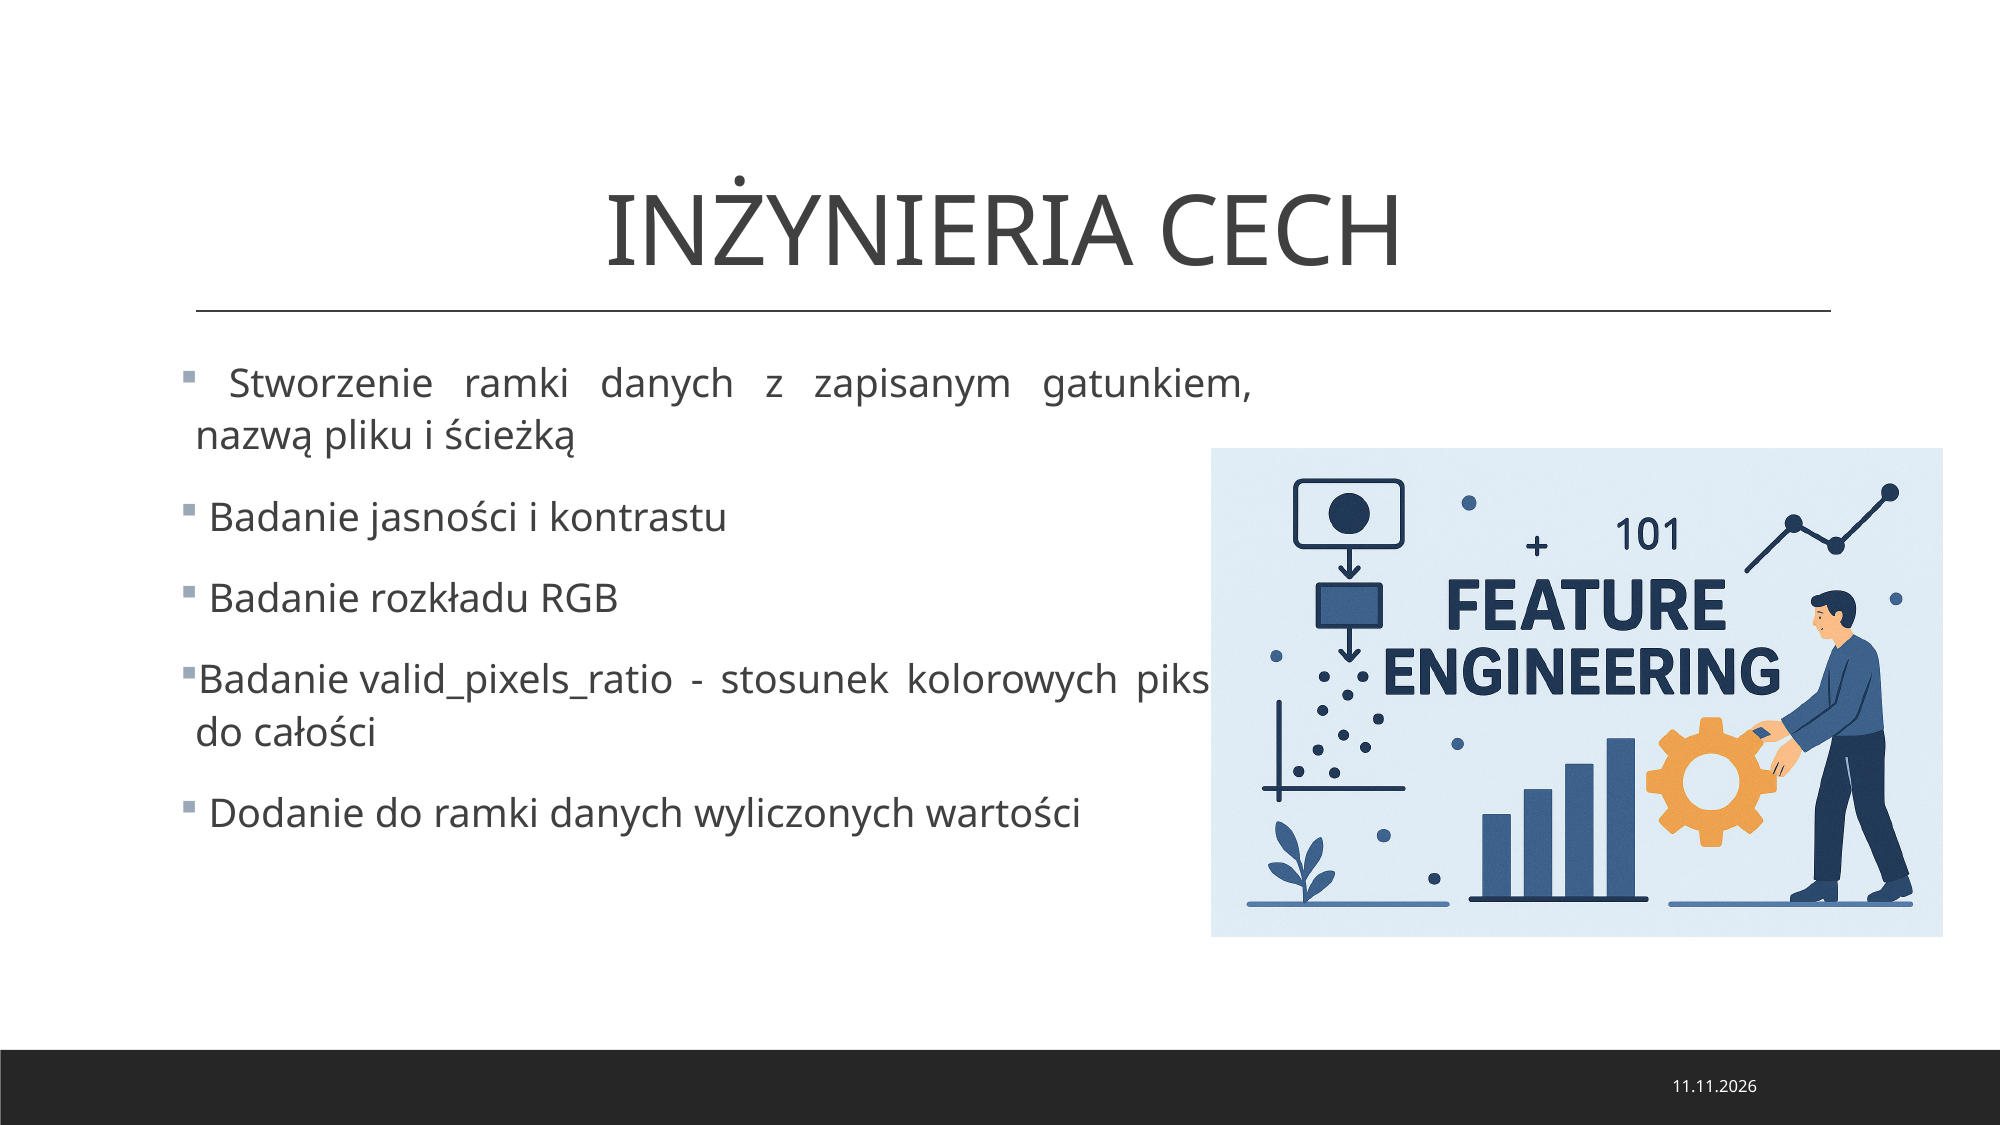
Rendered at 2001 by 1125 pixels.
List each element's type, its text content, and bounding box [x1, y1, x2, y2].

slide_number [1348, 1057, 1773, 1118]
title INŻYNIERIA CECH [180, 56, 1831, 295]
picture [1211, 448, 1943, 937]
list Stworzenie ramki danych z zapisanym gatunkiem, nazwą pliku i ścieżką Badanie jasności i kontrastu Badanie rozkładu RGB Badanie valid_pixels_ratio - stosunek kolorowych pikseli do całości Dodanie do ramki danych wyliczonych wartości [180, 345, 1255, 963]
